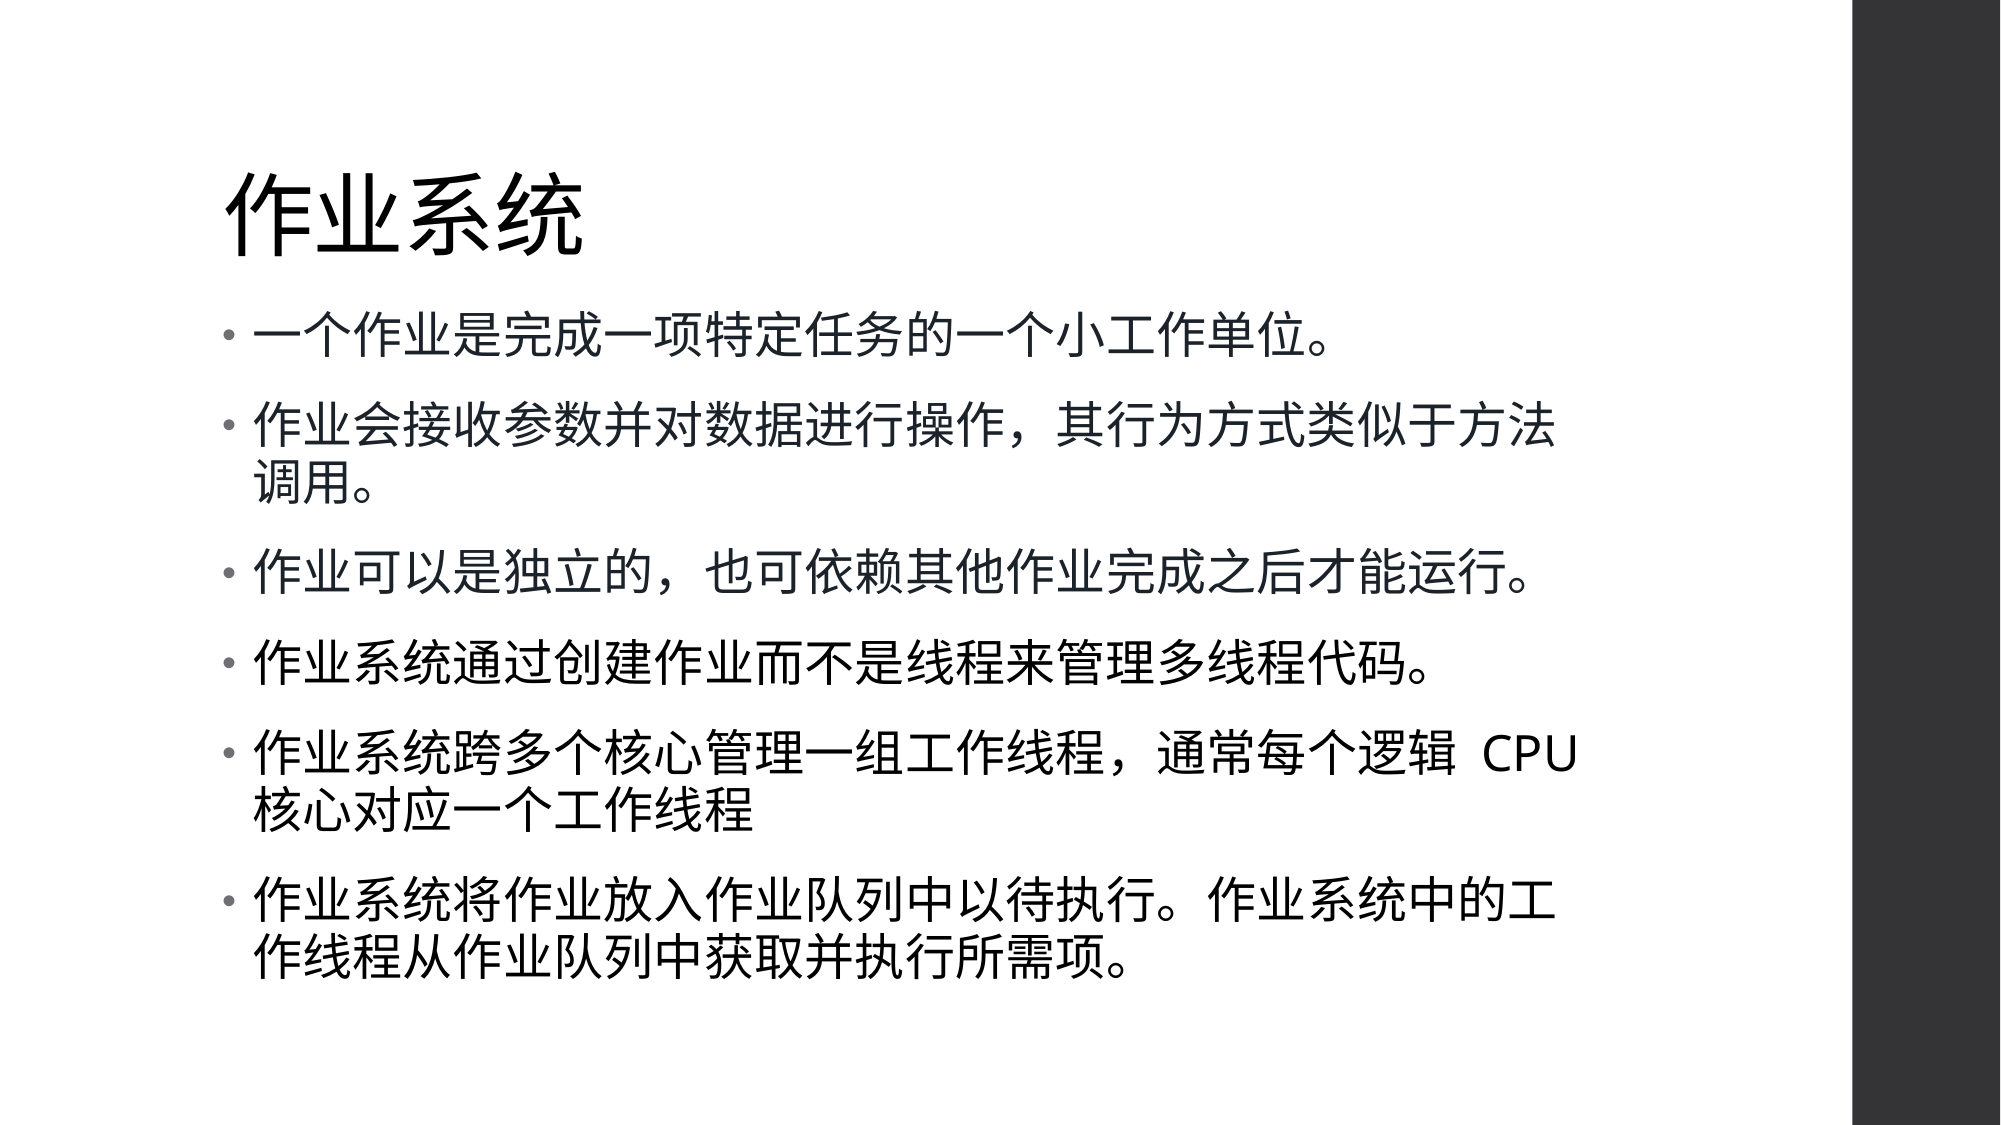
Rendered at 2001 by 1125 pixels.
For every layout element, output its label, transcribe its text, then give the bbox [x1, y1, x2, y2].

list 一个作业是完成一项特定任务的一个小工作单位。 作业会接收参数并对数据进行操作，其行为方式类似于方法调用。 作业可以是独立的，也可依赖其他作业完成之后才能运行。 作业系统通过创建作业而不是线程来管理多线程代码。 作业系统跨多个核心管理一组工作线程，通常每个逻辑 CPU 核心对应一个工作线程 作业系统将作业放入作业队列中以待执行。作业系统中的工作线程从作业队列中获取并执行所需项。 [206, 299, 1617, 1014]
title 作业系统 [206, 60, 1797, 278]
